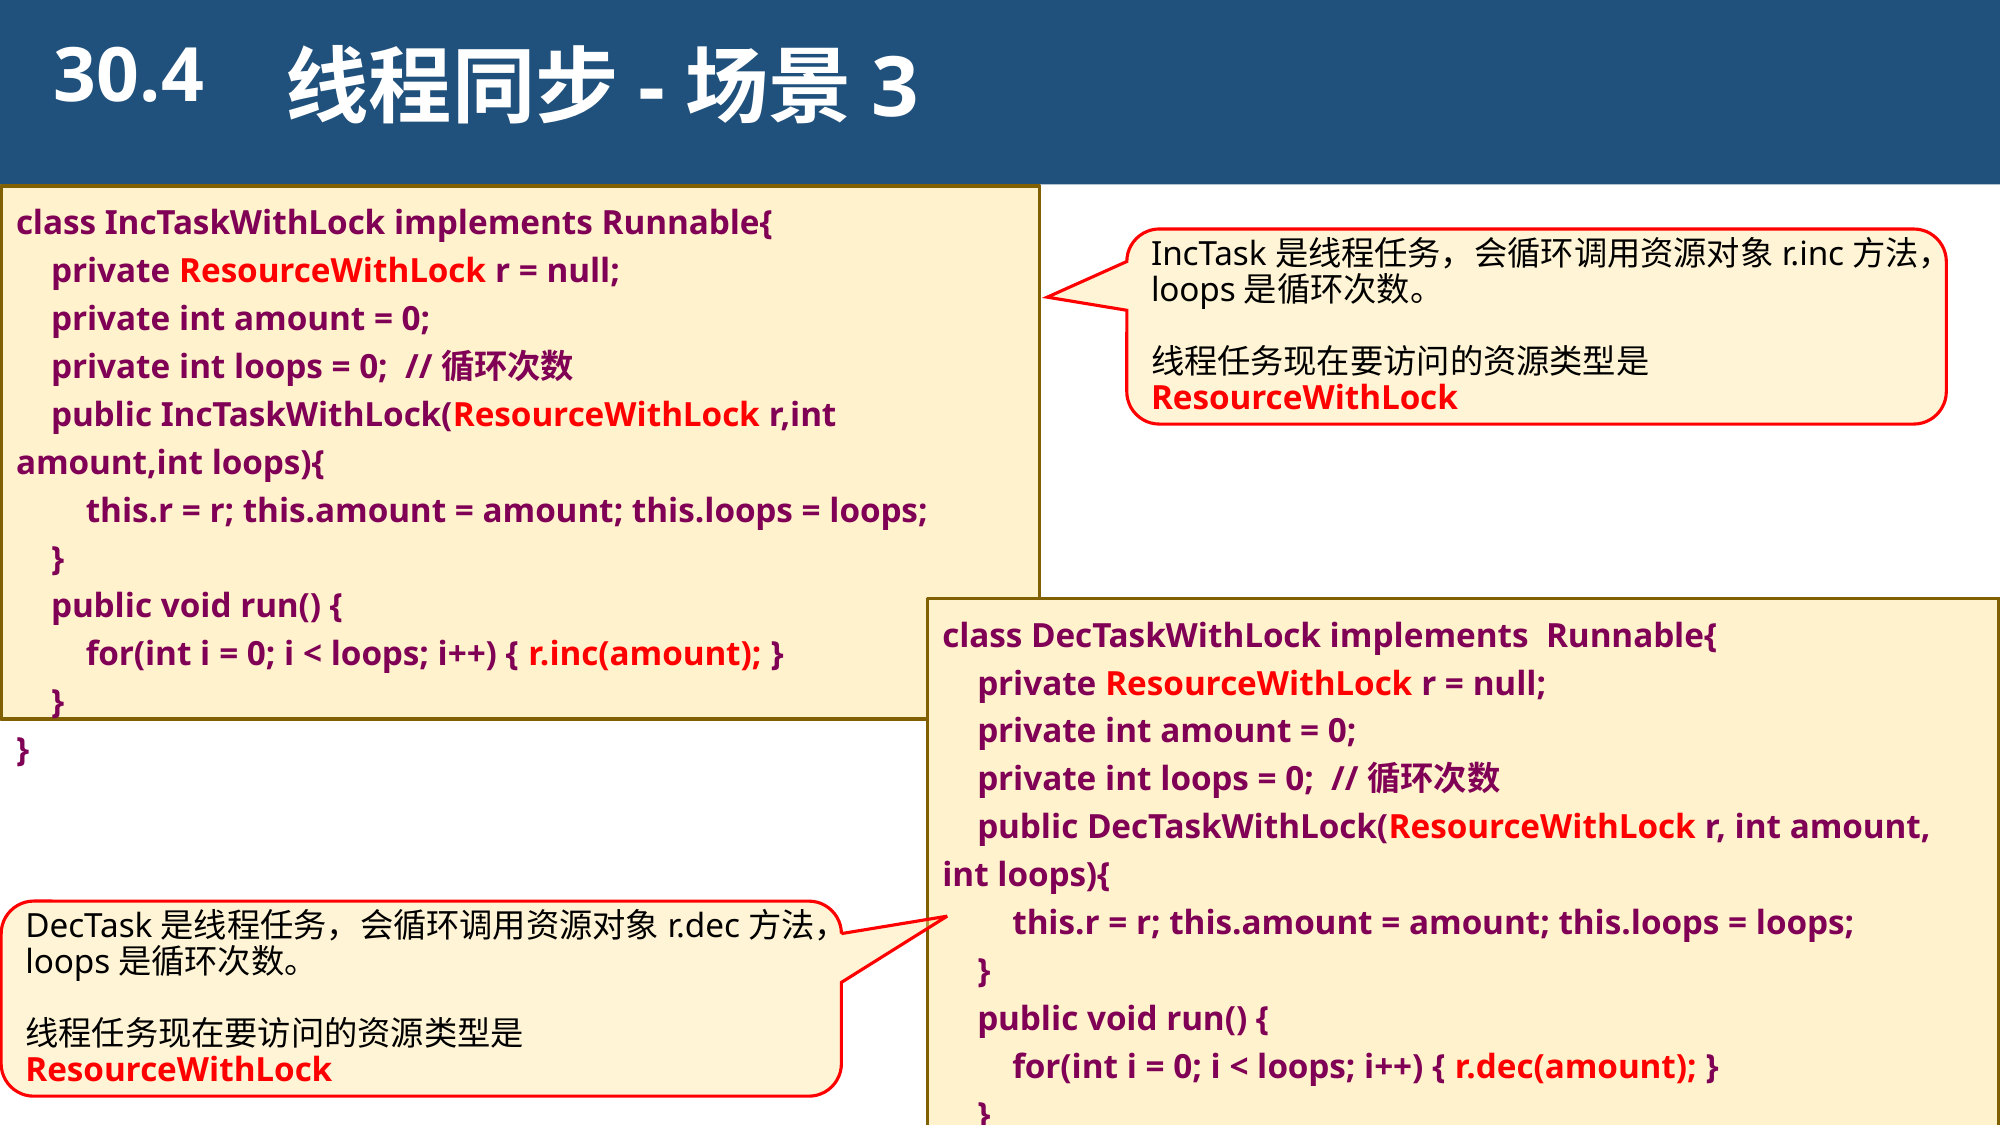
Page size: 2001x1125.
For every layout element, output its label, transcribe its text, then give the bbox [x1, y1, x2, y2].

text_box class DecTaskWithLock implements Runnable{ private ResourceWithLock r = null; private int amount = 0; private int loops = 0; //循环次数 public DecTaskWithLock(ResourceWithLock r, int amount, int loops){ this.r = r; this.amount = amount; this.loops = loops; } public void run() { for(int i = 0; i < loops; i++) { r.dec(amount); } } } [927, 598, 1999, 1125]
text_box IncTask是线程任务，会循环调用资源对象r.inc方法，loops是循环次数。 线程任务现在要访问的资源类型是ResourceWithLock [1043, 227, 1948, 426]
text_box DecTask是线程任务，会循环调用资源对象r.dec方法，loops是循环次数。 线程任务现在要访问的资源类型是ResourceWithLock [0, 900, 948, 1098]
text_box class IncTaskWithLock implements Runnable{ private ResourceWithLock r = null; private int amount = 0; private int loops = 0; //循环次数 public IncTaskWithLock(ResourceWithLock r,int amount,int loops){ this.r = r; this.amount = amount; this.loops = loops; } public void run() { for(int i = 0; i < loops; i++) { r.inc(amount); } } } [1, 186, 1040, 719]
list 线程同步-场景3 [270, 36, 1730, 119]
list 30.4 [38, 28, 244, 166]
